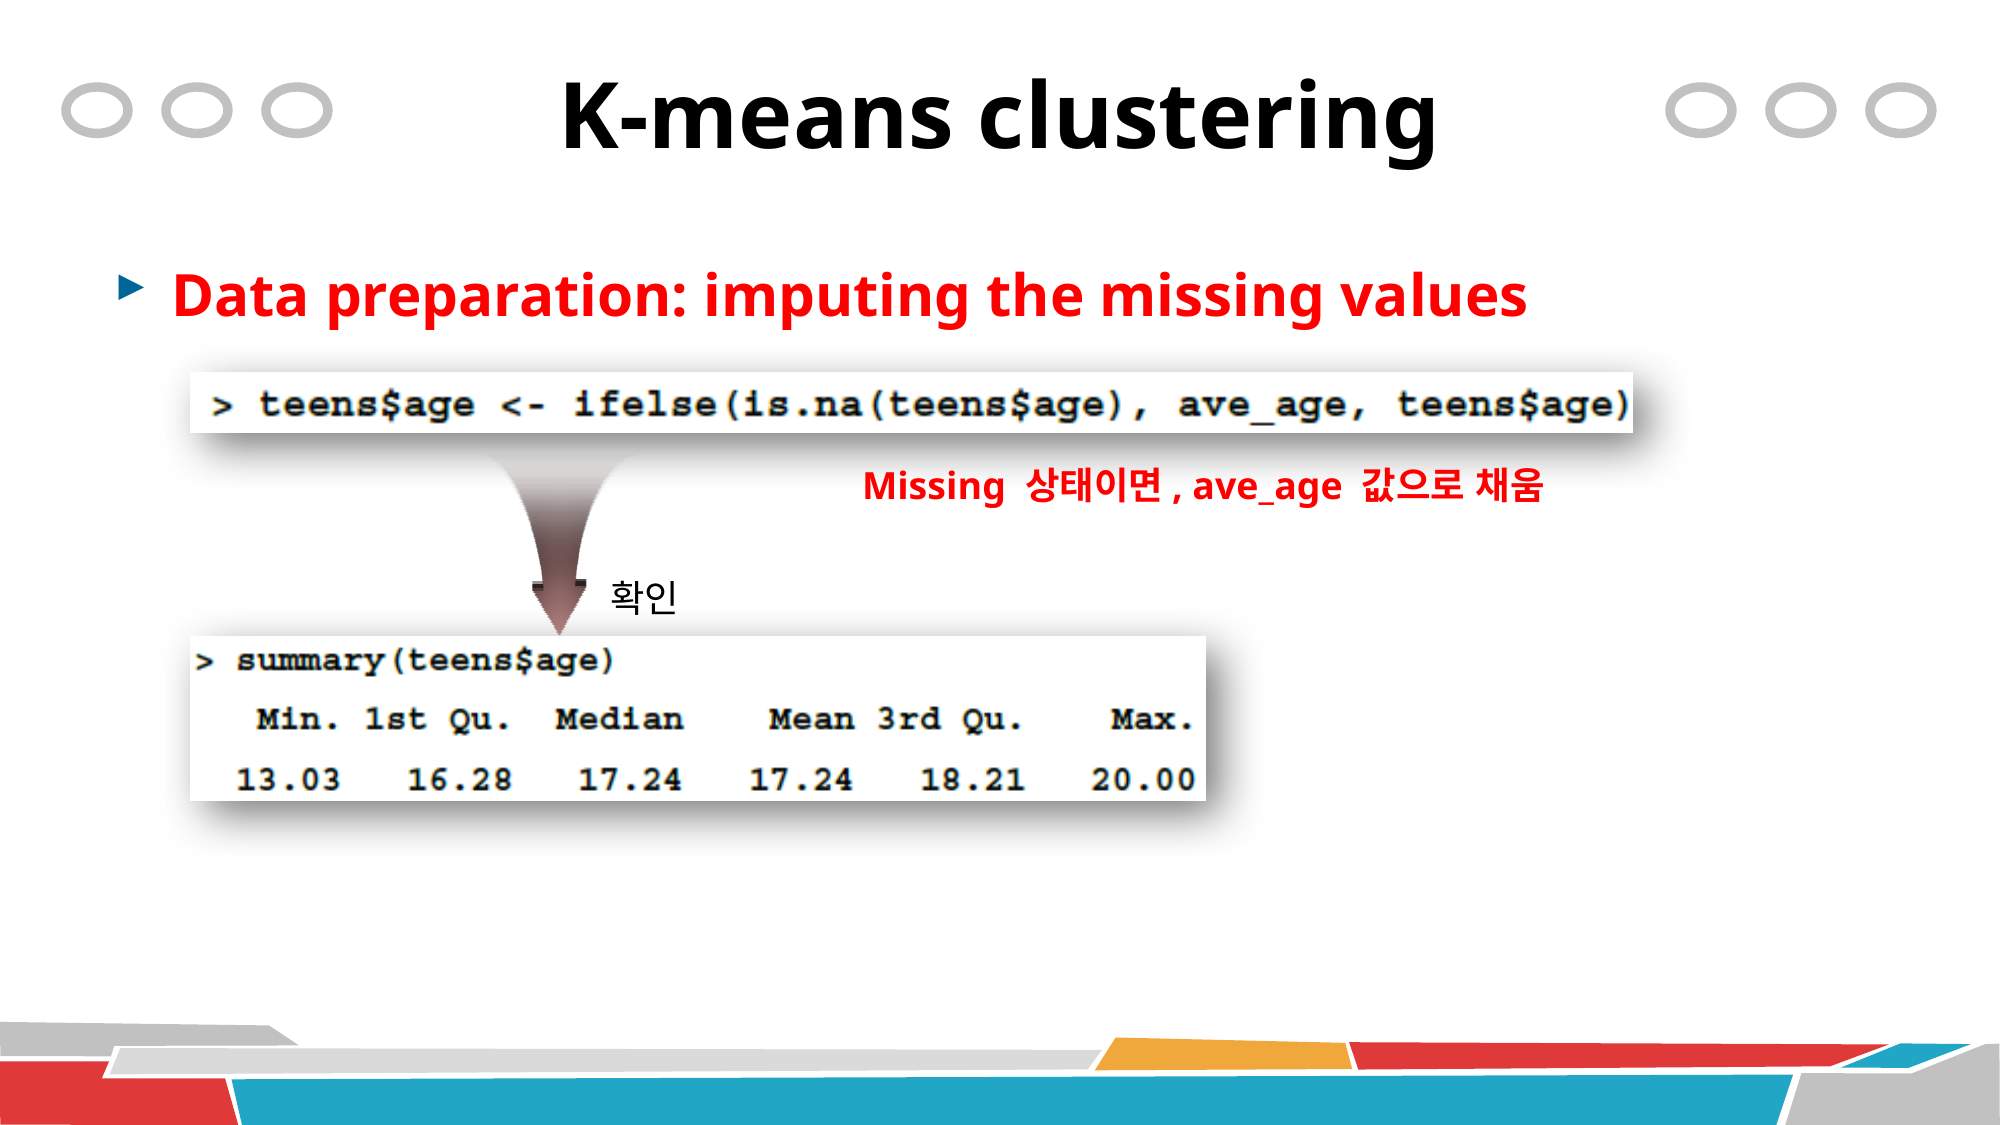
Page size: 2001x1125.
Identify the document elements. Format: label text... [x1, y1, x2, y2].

picture [189, 454, 1207, 802]
text_box Missing 상태이면, ave_age 값으로 채움 [847, 454, 1560, 515]
text_box 확인 [637, 567, 695, 627]
title K-means clustering [350, 18, 1650, 206]
list Data preparation: imputing the missing values [99, 250, 1900, 1005]
picture [189, 372, 1634, 433]
